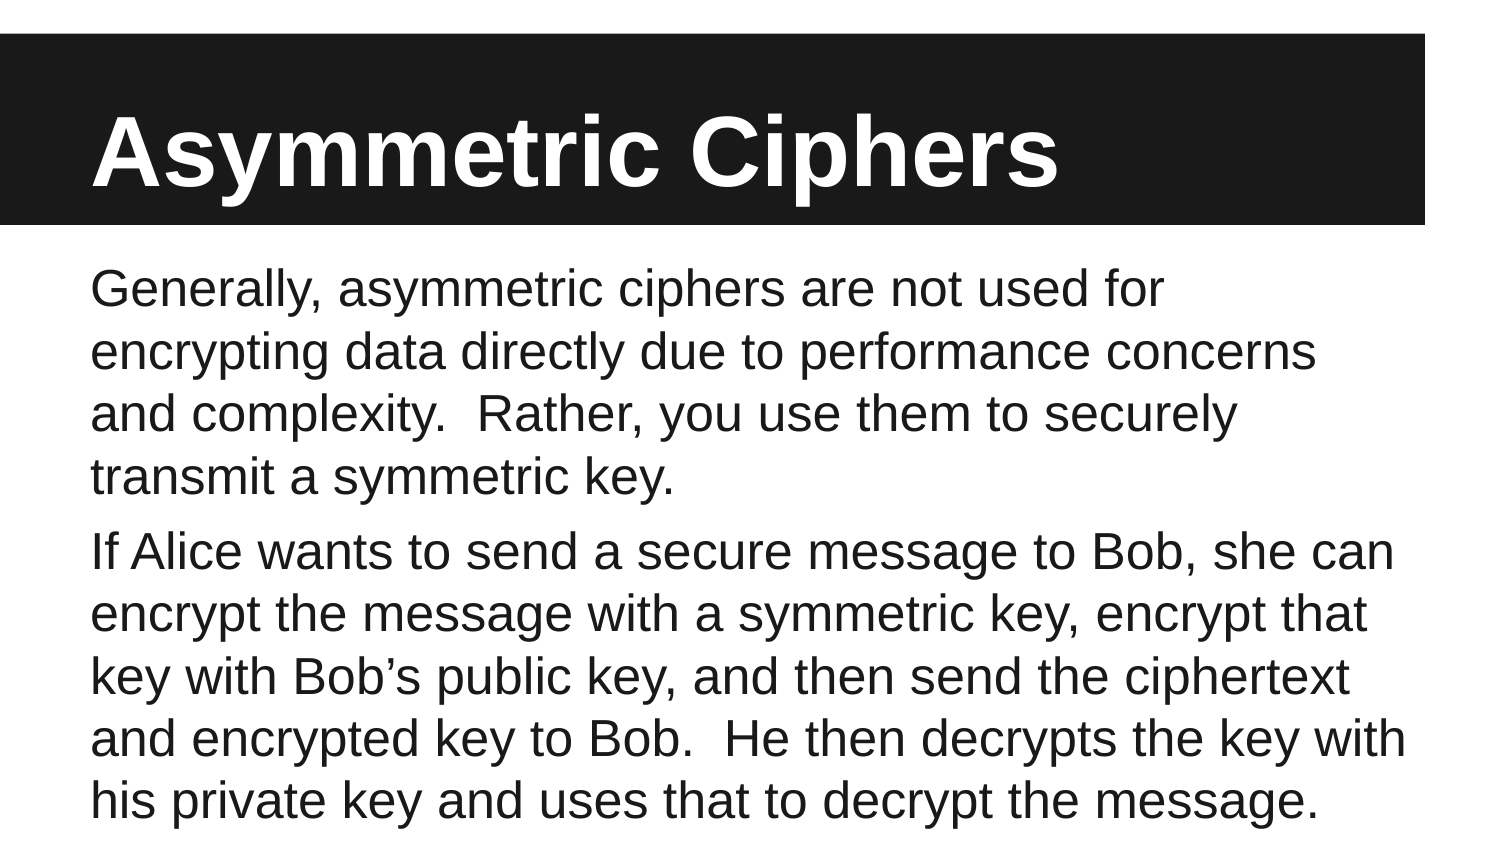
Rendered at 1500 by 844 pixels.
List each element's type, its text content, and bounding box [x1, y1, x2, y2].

title Asymmetric Ciphers [75, 33, 1425, 221]
list Generally, asymmetric ciphers are not used for encrypting data directly due to performance concerns and complexity. Rather, you use them to securely transmit a symmetric key. If Alice wants to send a secure message to Bob, she can encrypt the message with a symmetric key, encrypt that key with Bob’s public key, and then send the ciphertext and encrypted key to Bob. He then decrypts the key with his private key and uses that to decrypt the message. [75, 239, 1425, 808]
